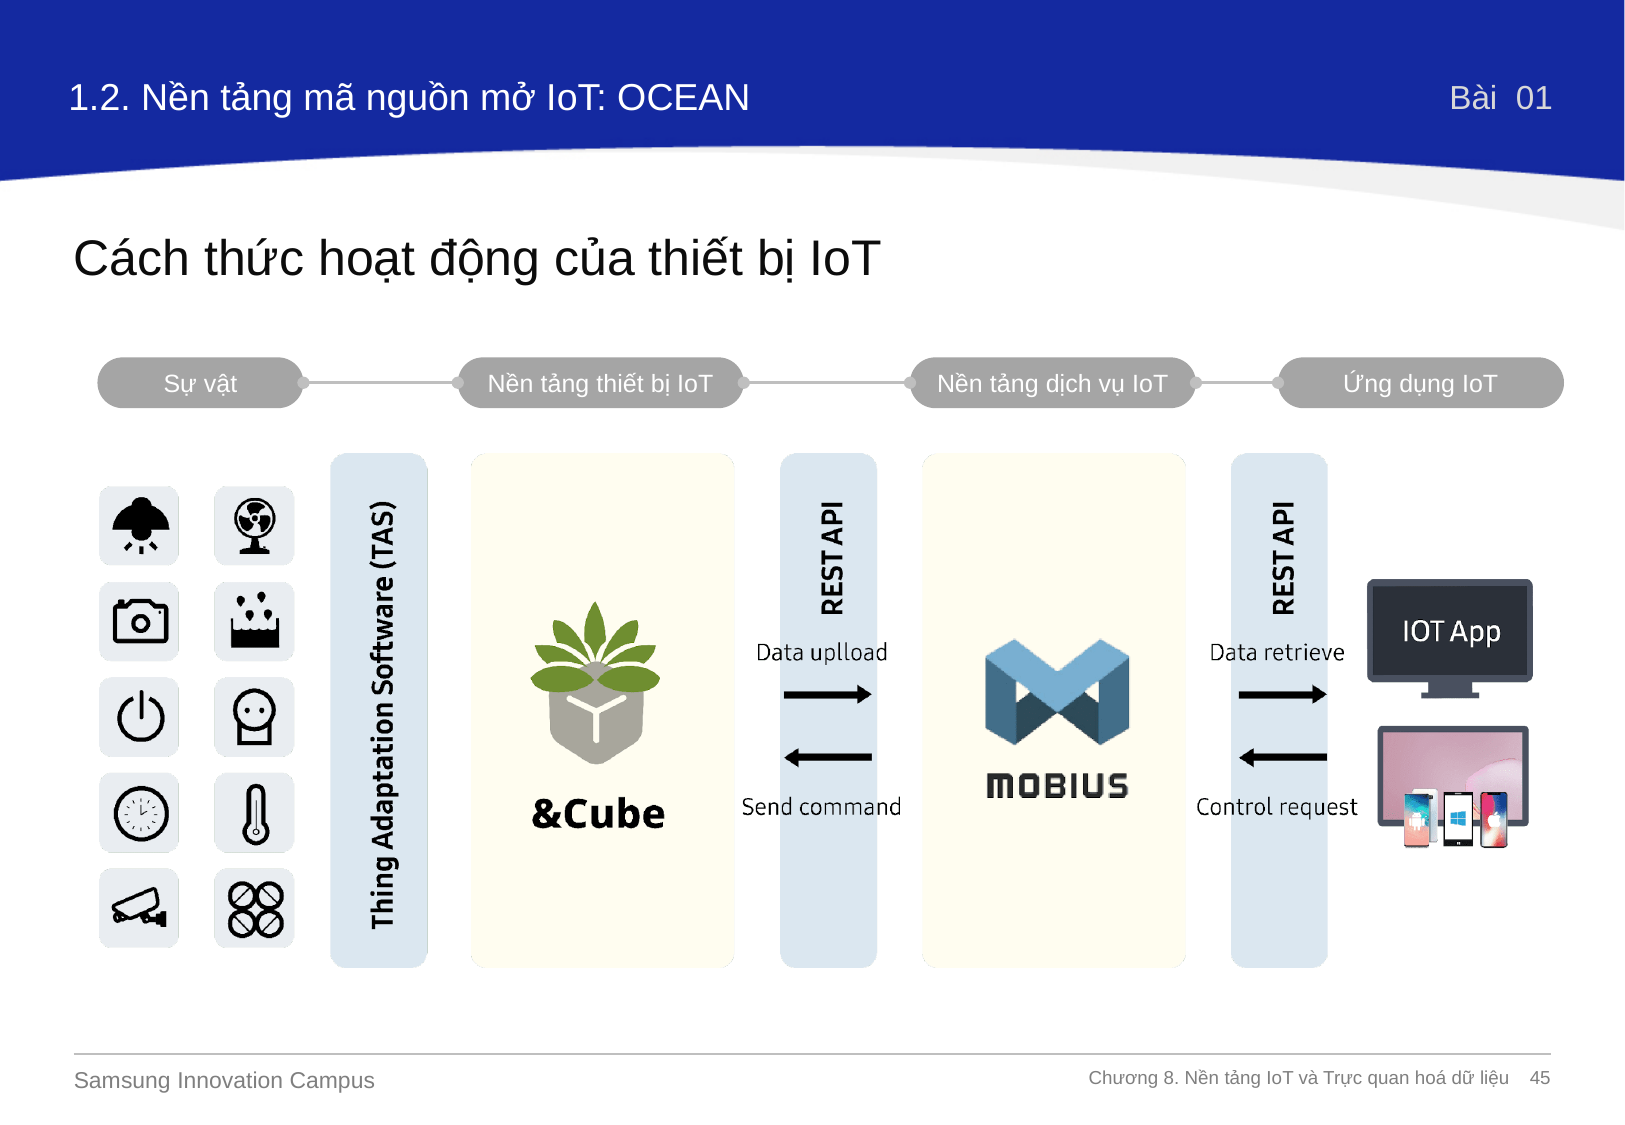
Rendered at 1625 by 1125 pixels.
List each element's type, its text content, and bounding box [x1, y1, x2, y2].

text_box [97, 357, 1565, 968]
picture [0, 0, 1625, 1125]
text_box Cách thức hoạt động của thiết bị IoT [73, 225, 1551, 286]
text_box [67, 73, 1554, 120]
